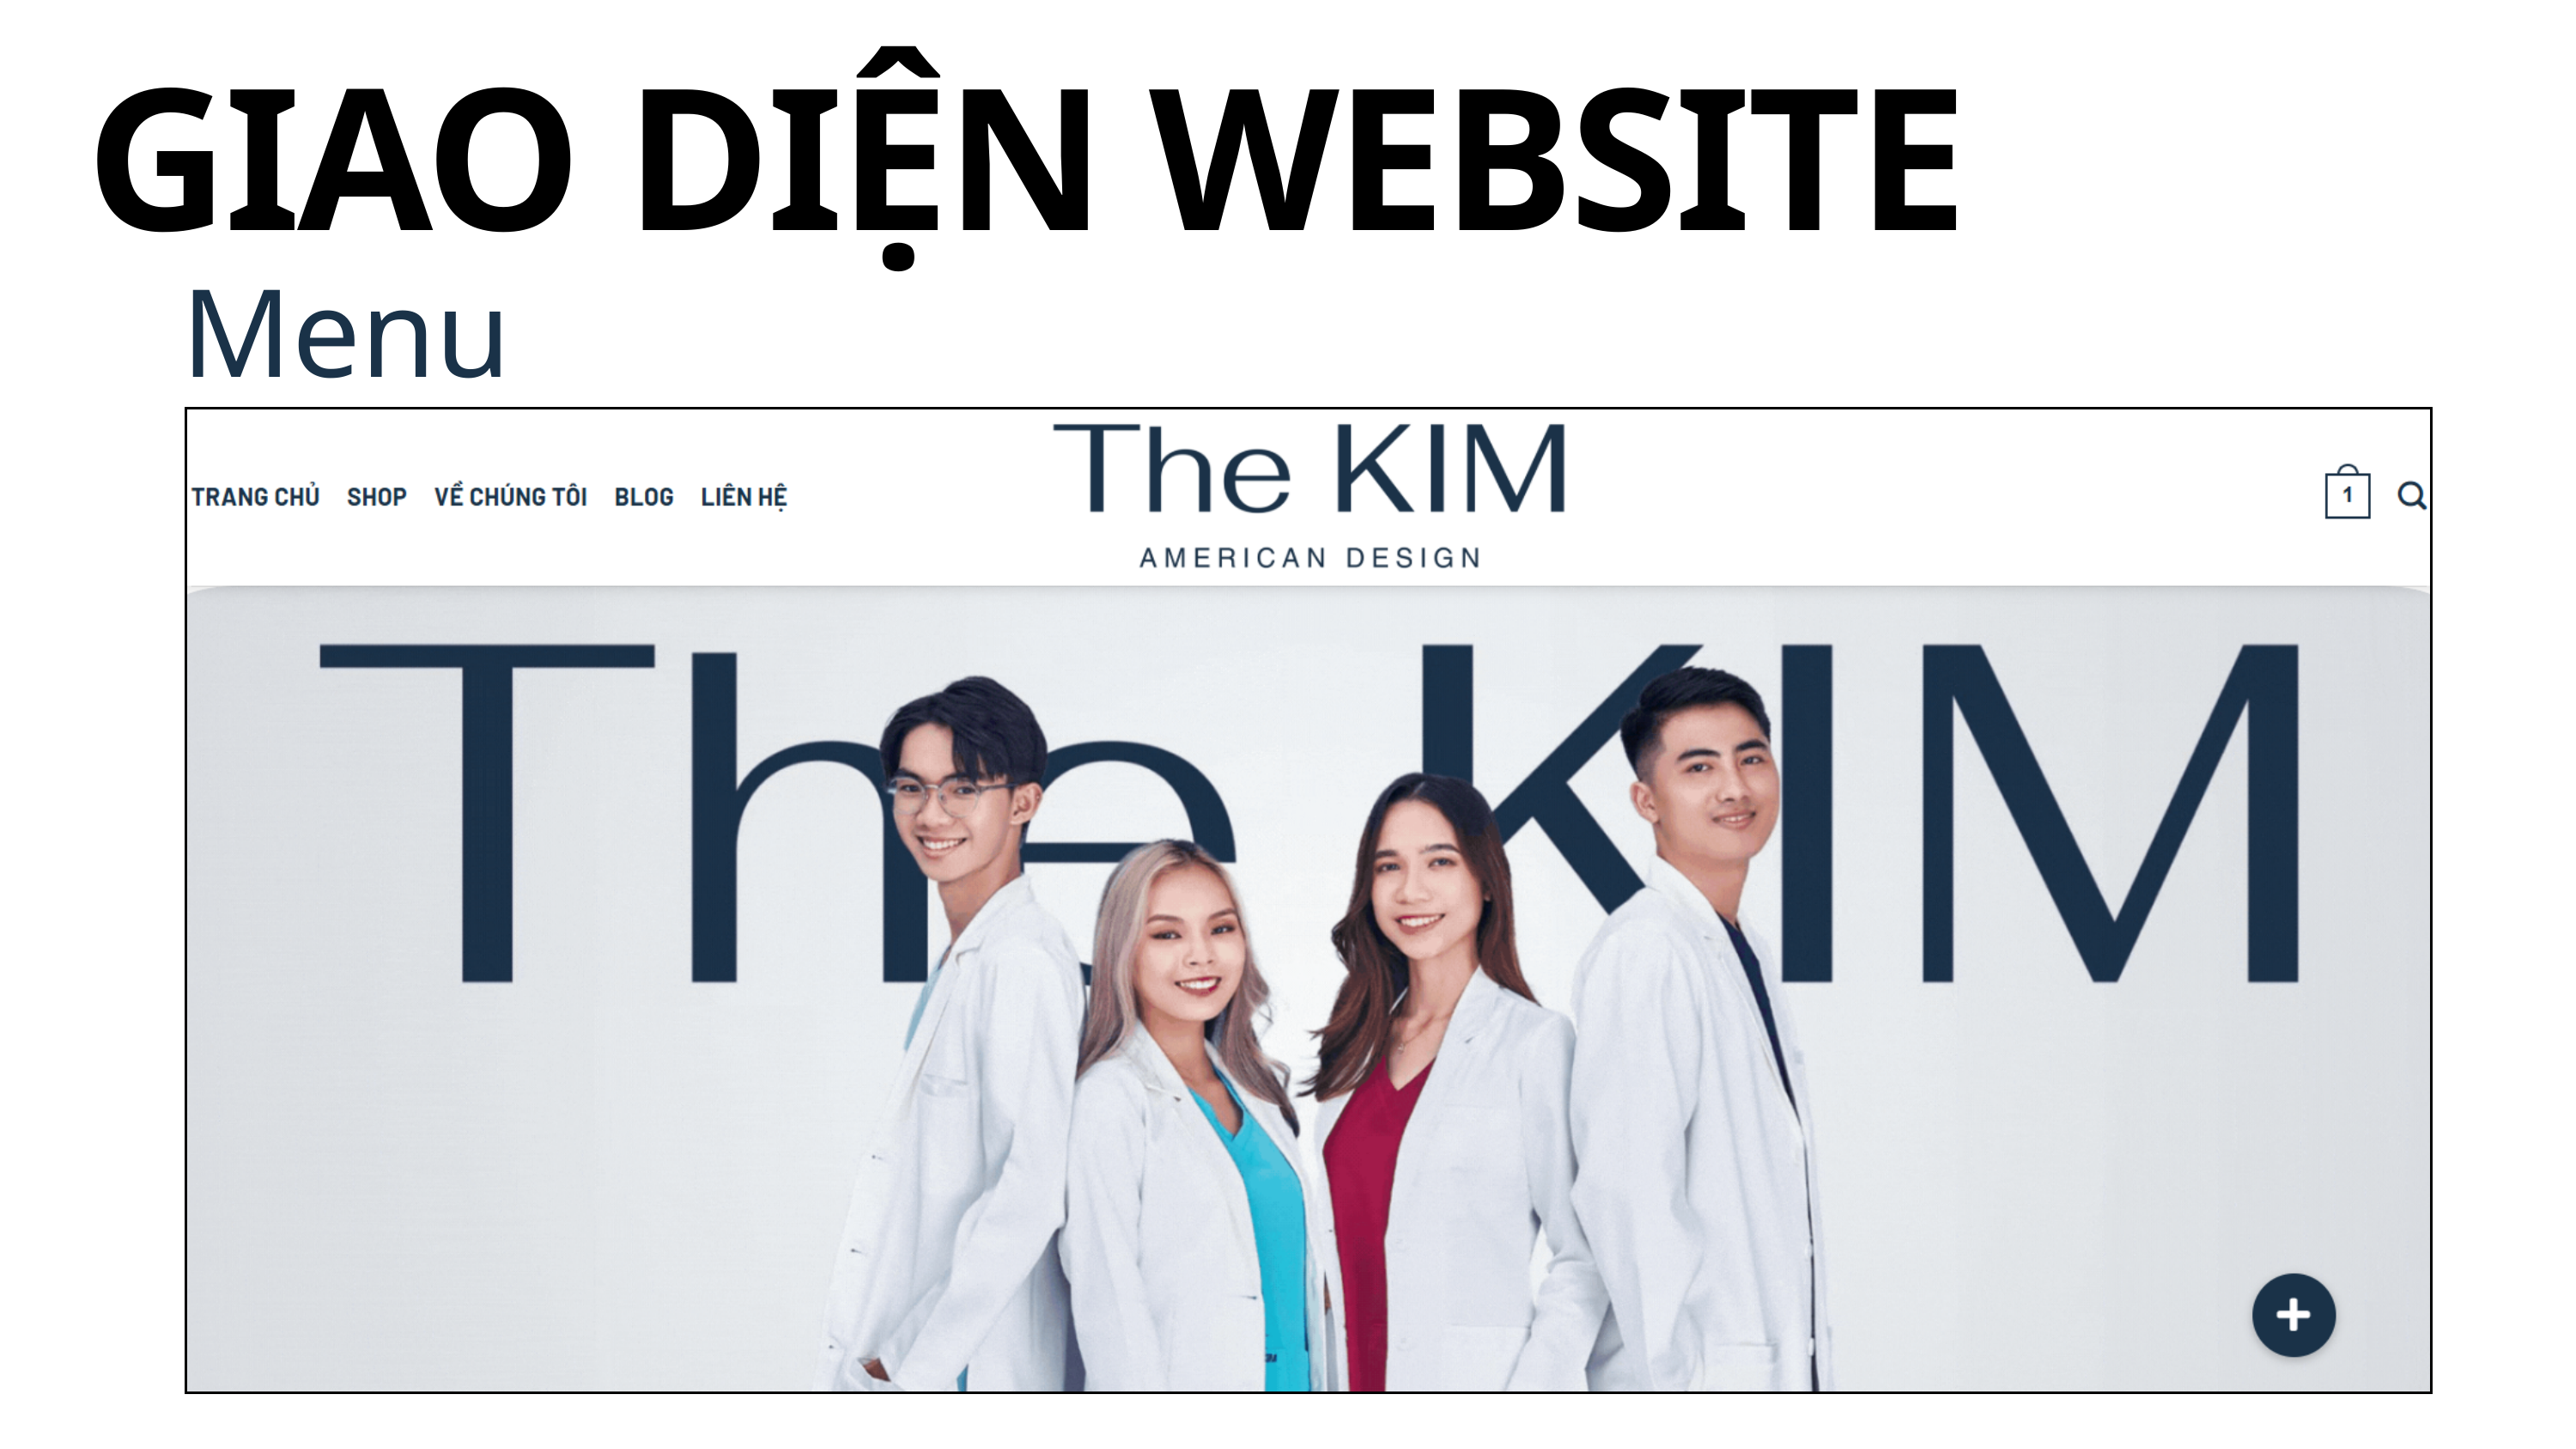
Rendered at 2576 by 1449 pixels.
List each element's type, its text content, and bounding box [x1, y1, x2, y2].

text_box [185, 408, 2432, 1393]
text_box GIAO DIỆN WEBSITE [86, 92, 2347, 270]
text_box Menu [0, 218, 693, 402]
